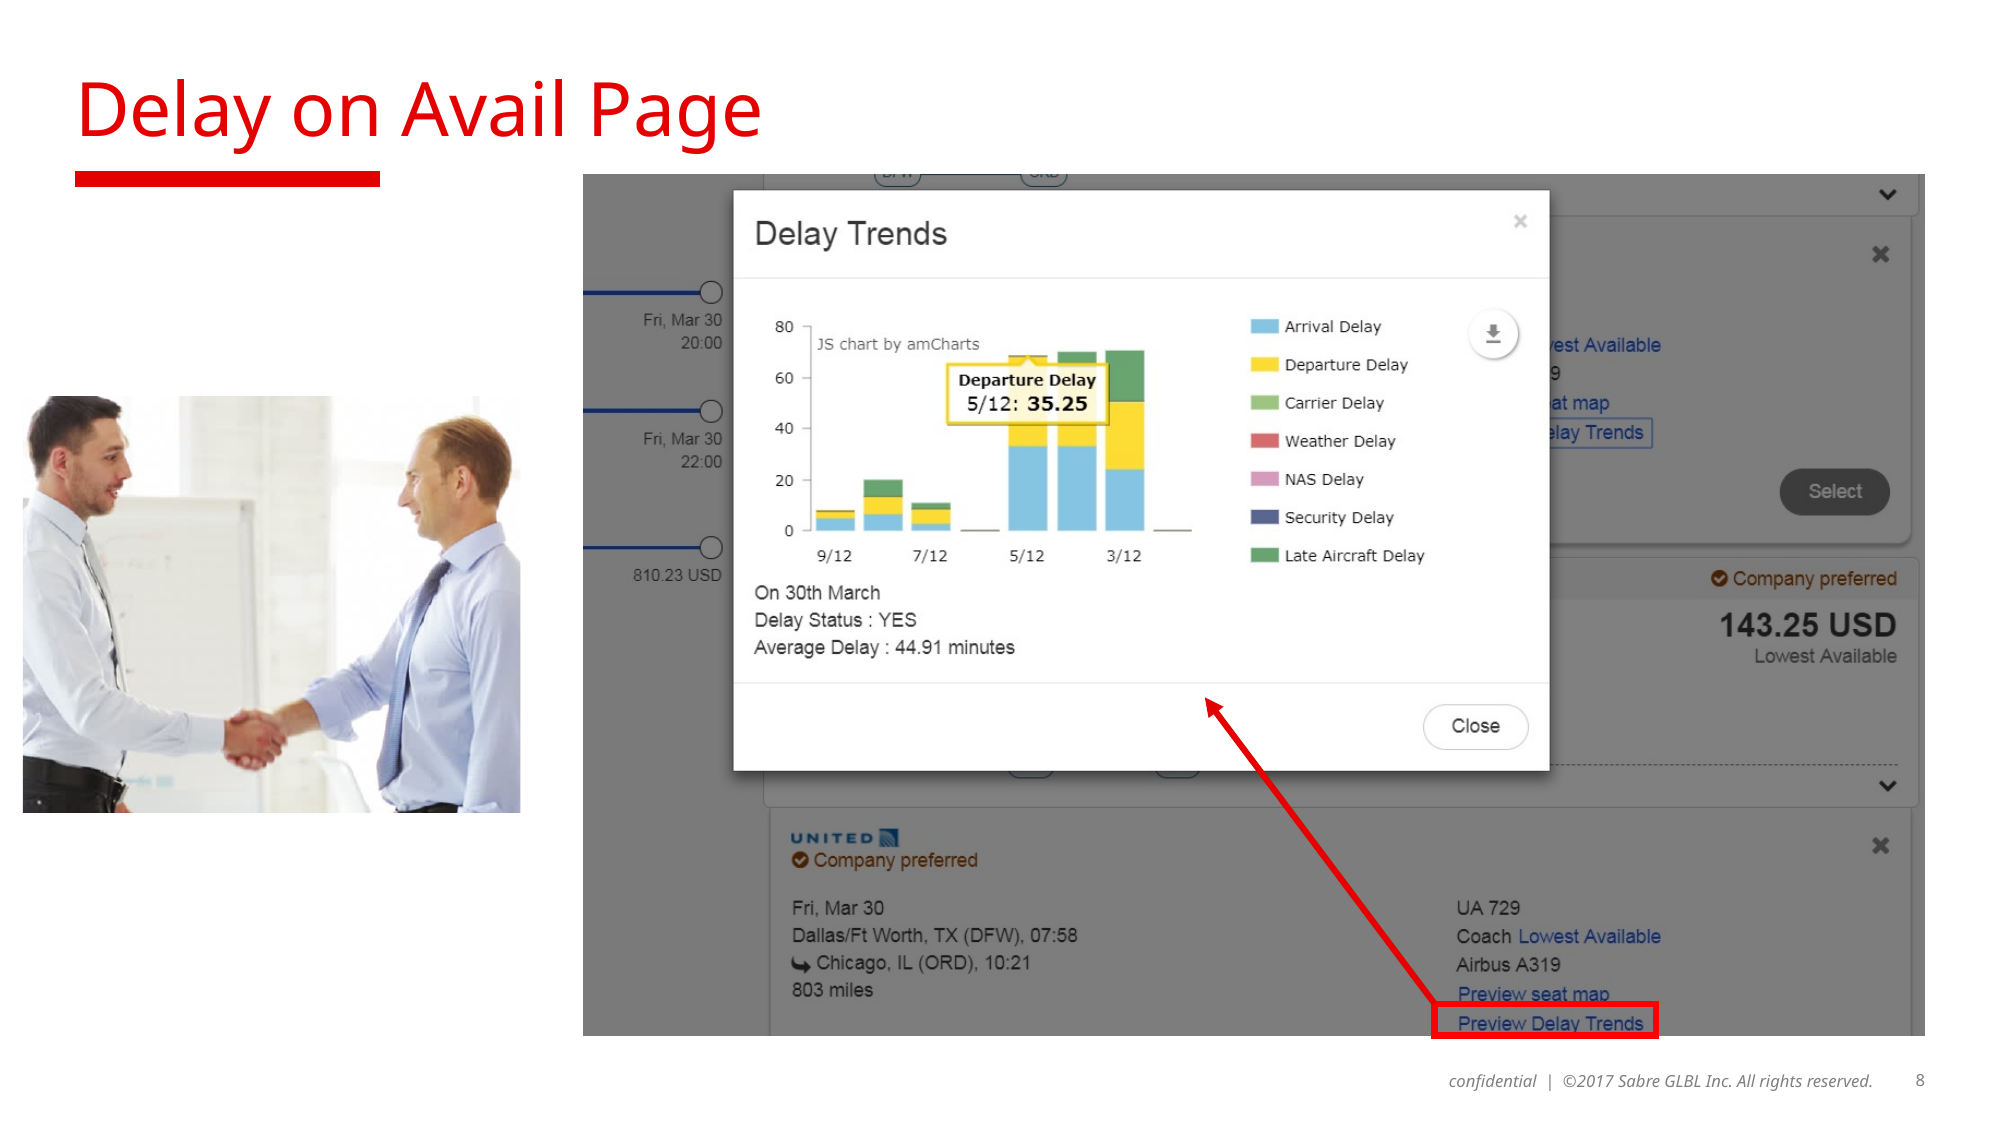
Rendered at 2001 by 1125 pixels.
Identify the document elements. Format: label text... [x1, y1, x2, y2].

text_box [1204, 697, 1435, 1004]
picture [583, 174, 1925, 1036]
title Delay on Avail Page [75, 71, 1925, 154]
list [22, 396, 521, 813]
